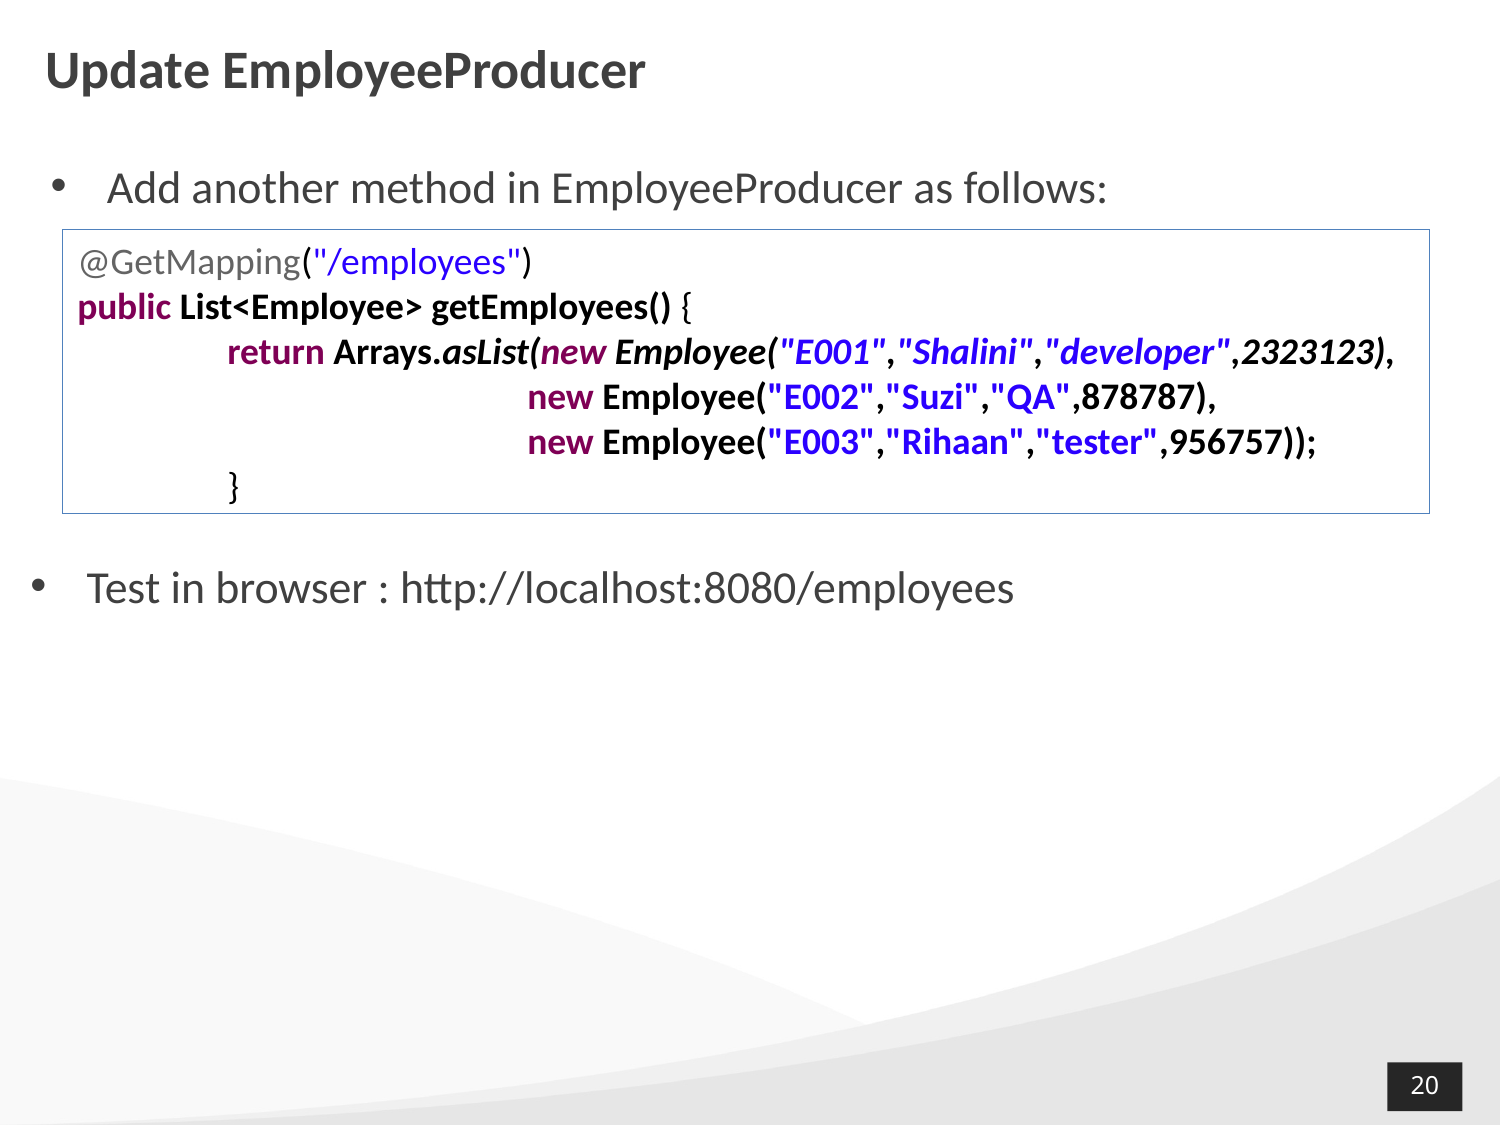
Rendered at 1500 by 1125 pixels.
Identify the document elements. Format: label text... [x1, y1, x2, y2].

text_box @GetMapping("/employees") public List<Employee> getEmployees() { return Arrays.asList(new Employee("E001","Shalini","developer",2323123), new Employee("E002","Suzi","QA",878787), new Employee("E003","Rihaan","tester",956757)); } [62, 229, 1430, 514]
title Update EmployeeProducer [30, 21, 1478, 113]
picture [0, 0, 1500, 1125]
text_box Test in browser : http://localhost:8080/employees [15, 549, 1430, 630]
text_box Add another method in EmployeeProducer as follows: [35, 149, 1450, 230]
